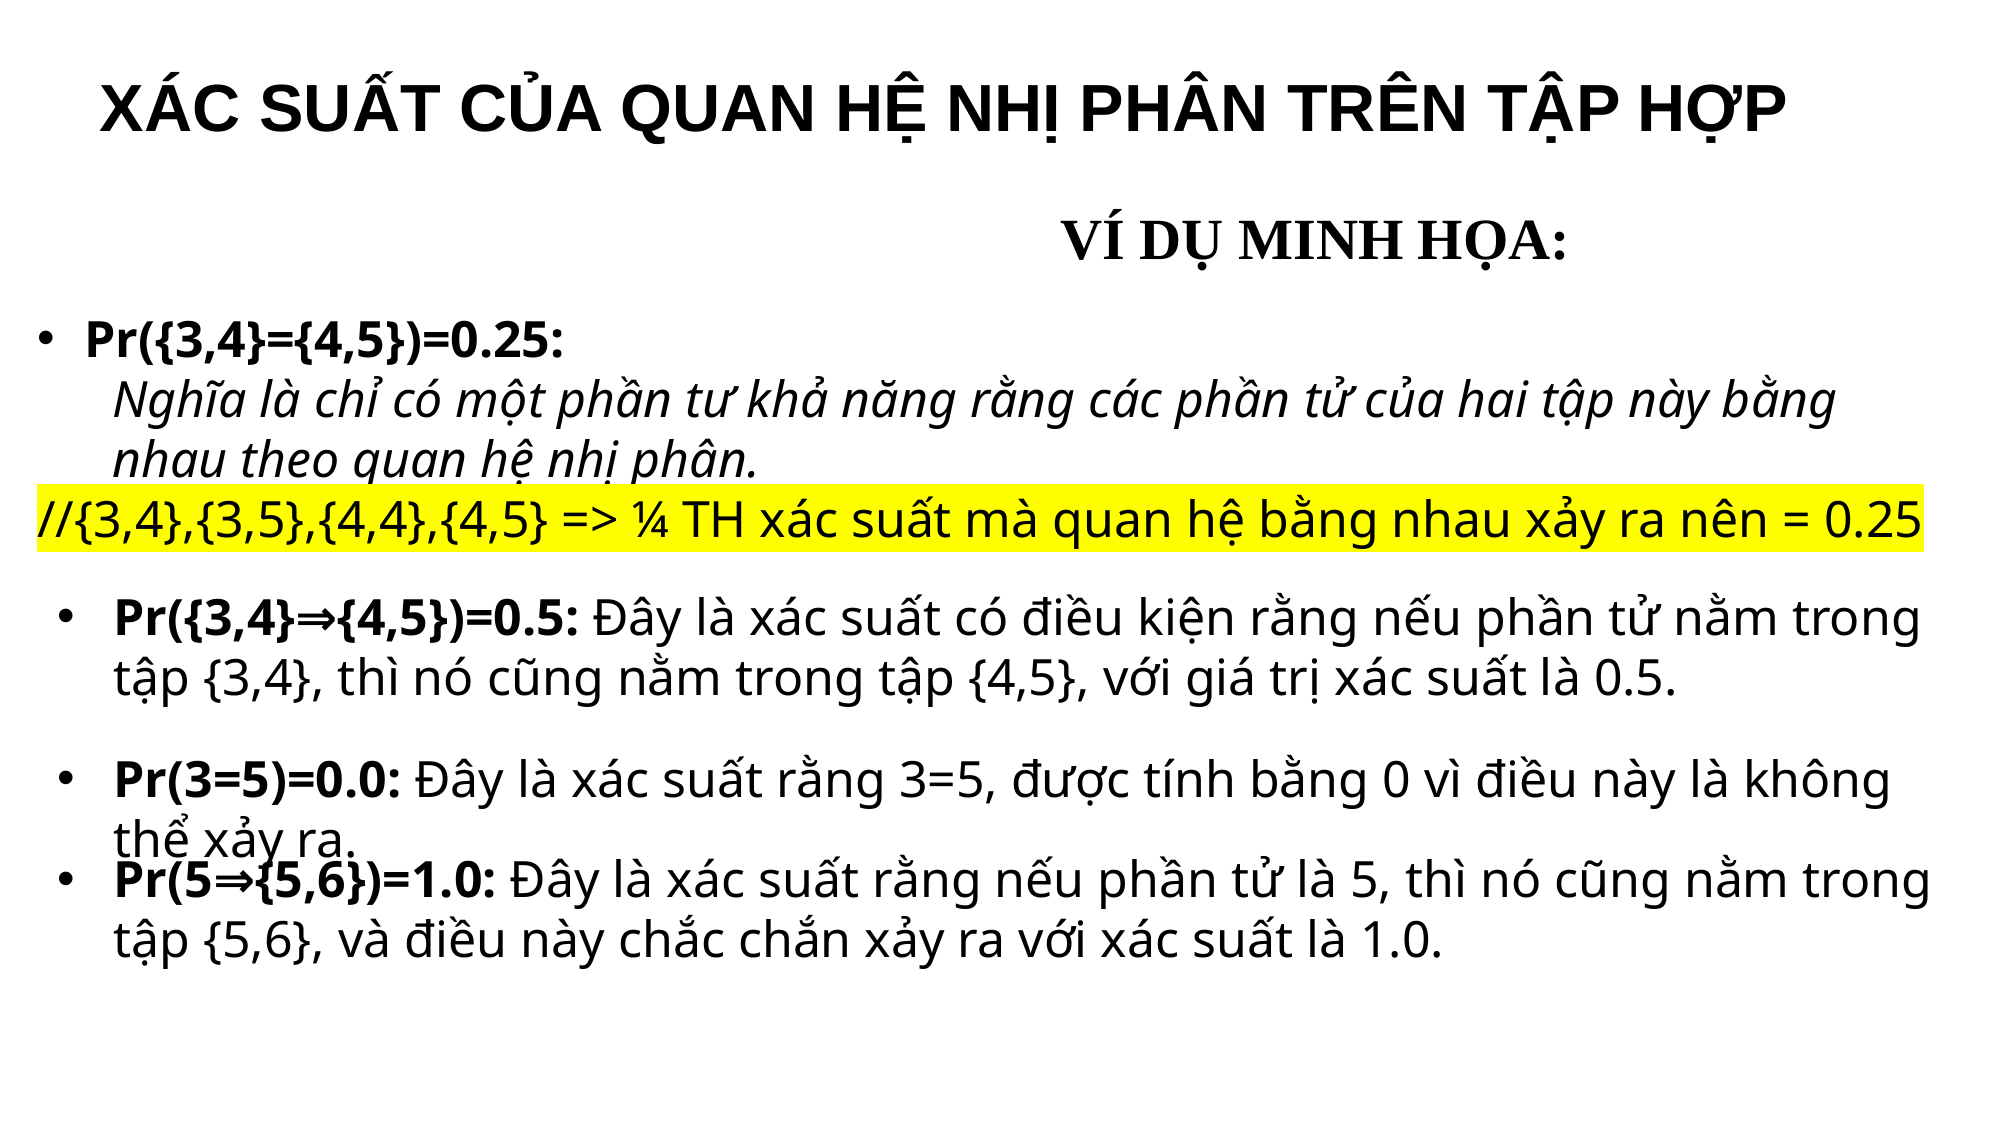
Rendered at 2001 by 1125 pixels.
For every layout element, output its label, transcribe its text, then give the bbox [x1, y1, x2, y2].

text_box Pr(3=5)=0.0: Đây là xác suất rằng 3=5, được tính bằng 0 vì điều này là không thể xảy ra. [42, 739, 1924, 840]
text_box Pr(5⇒{5,6})=1.0: Đây là xác suất rằng nếu phần tử là 5, thì nó cũng nằm trong tập {5,6}, và điều này chắc chắn xảy ra với xác suất là 1.0. [42, 840, 1983, 976]
text_box Pr({3,4}⇒{4,5})=0.5: Đây là xác suất có điều kiện rằng nếu phần tử nằm trong tập {3,4}, thì nó cũng nằm trong tập {4,5}, với giá trị xác suất là 0.5. [42, 578, 1993, 713]
text_box VÍ DỤ MINH HỌA: [1045, 193, 1672, 279]
text_box Pr({3,4}={4,5})=0.25: Nghĩa là chỉ có một phần tư khả năng rằng các phần tử của hai tập này bằng nhau theo quan hệ nhị phân. //{3,4},{3,5},{4,4},{4,5} => ¼ TH xác suất mà quan hệ bằng nhau xảy ra nên = 0.25 [22, 299, 1973, 555]
text_box XÁC SUẤT CỦA QUAN HỆ NHỊ PHÂN TRÊN TẬP HỢP [85, 57, 1804, 152]
